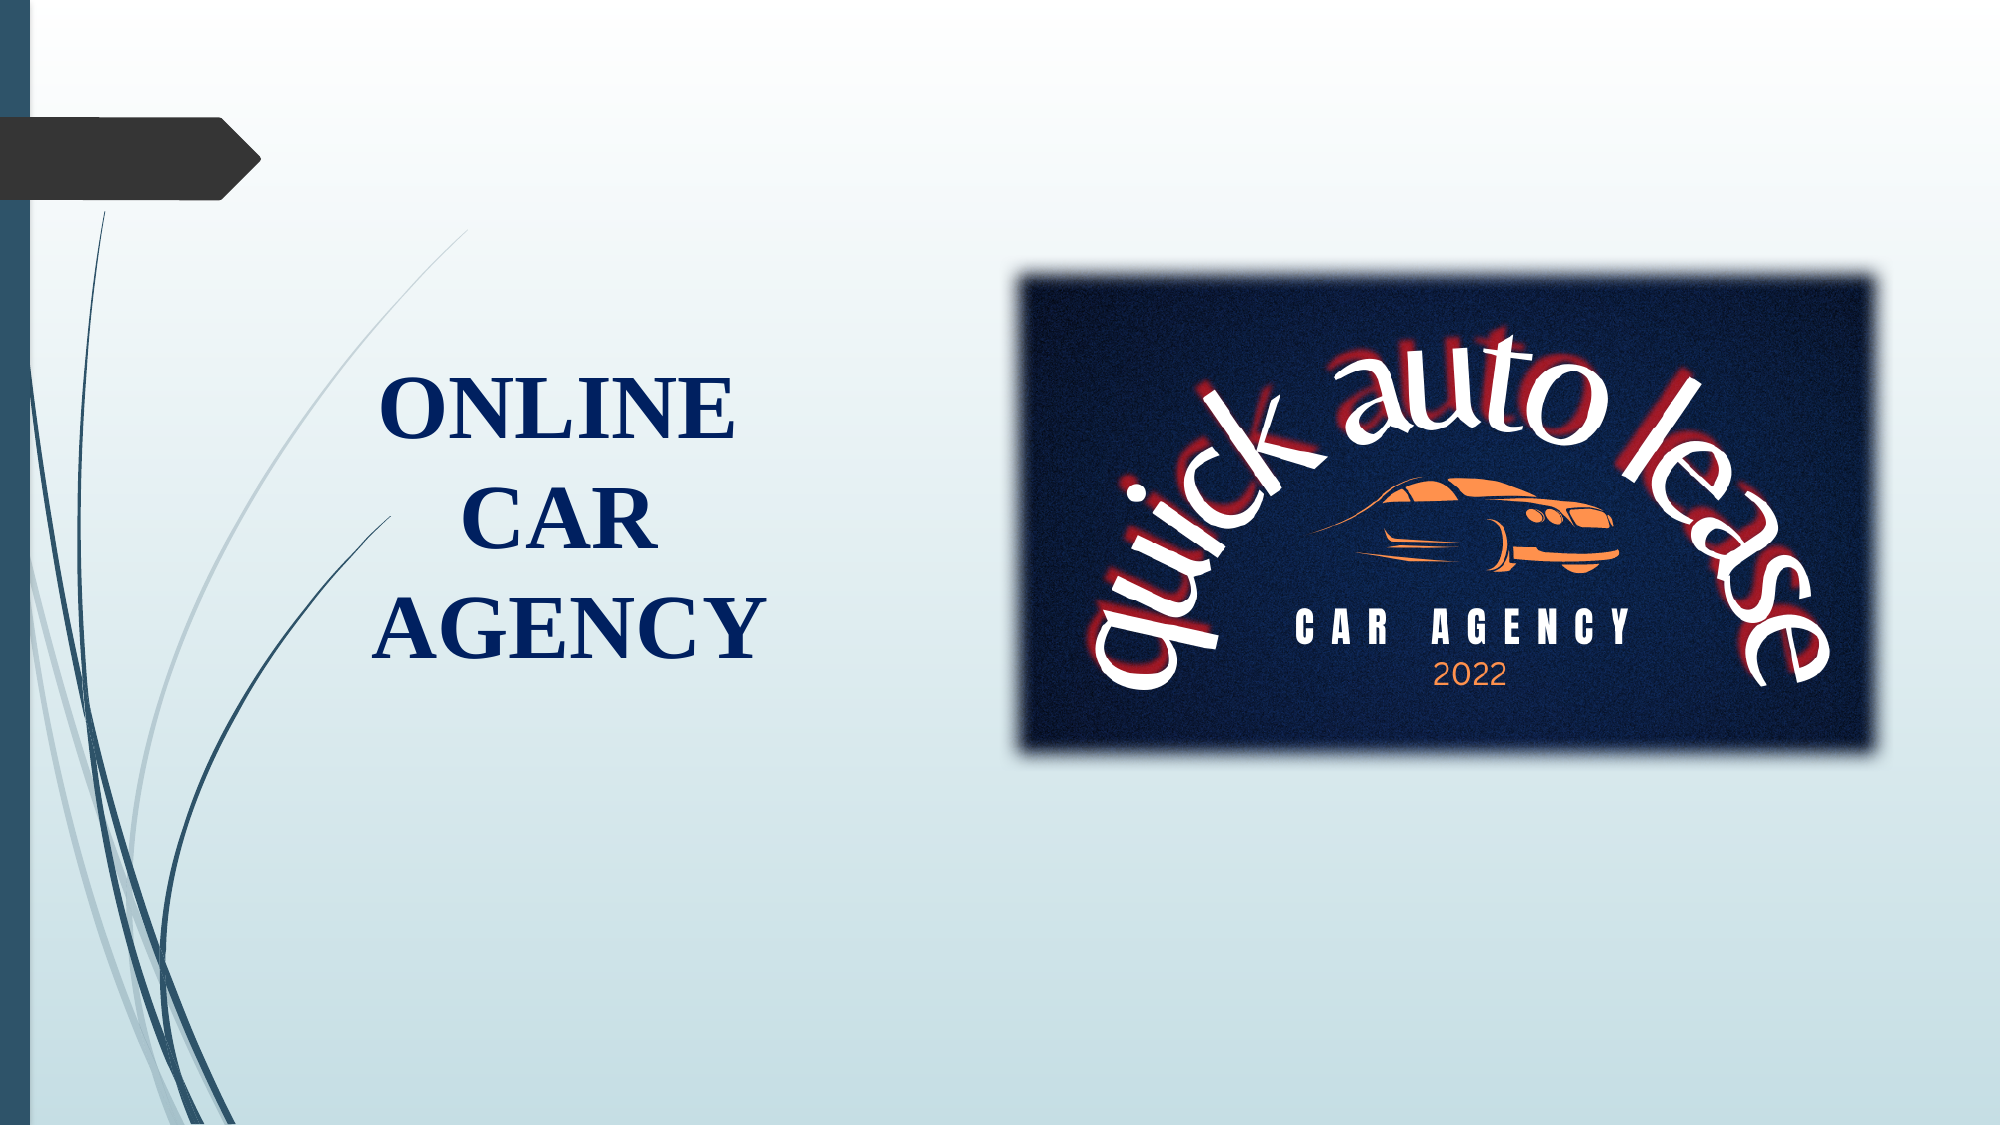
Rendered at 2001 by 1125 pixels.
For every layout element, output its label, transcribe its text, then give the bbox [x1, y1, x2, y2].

picture [999, 254, 1894, 773]
text_box ONLINE CAR AGENCY [0, 339, 994, 684]
